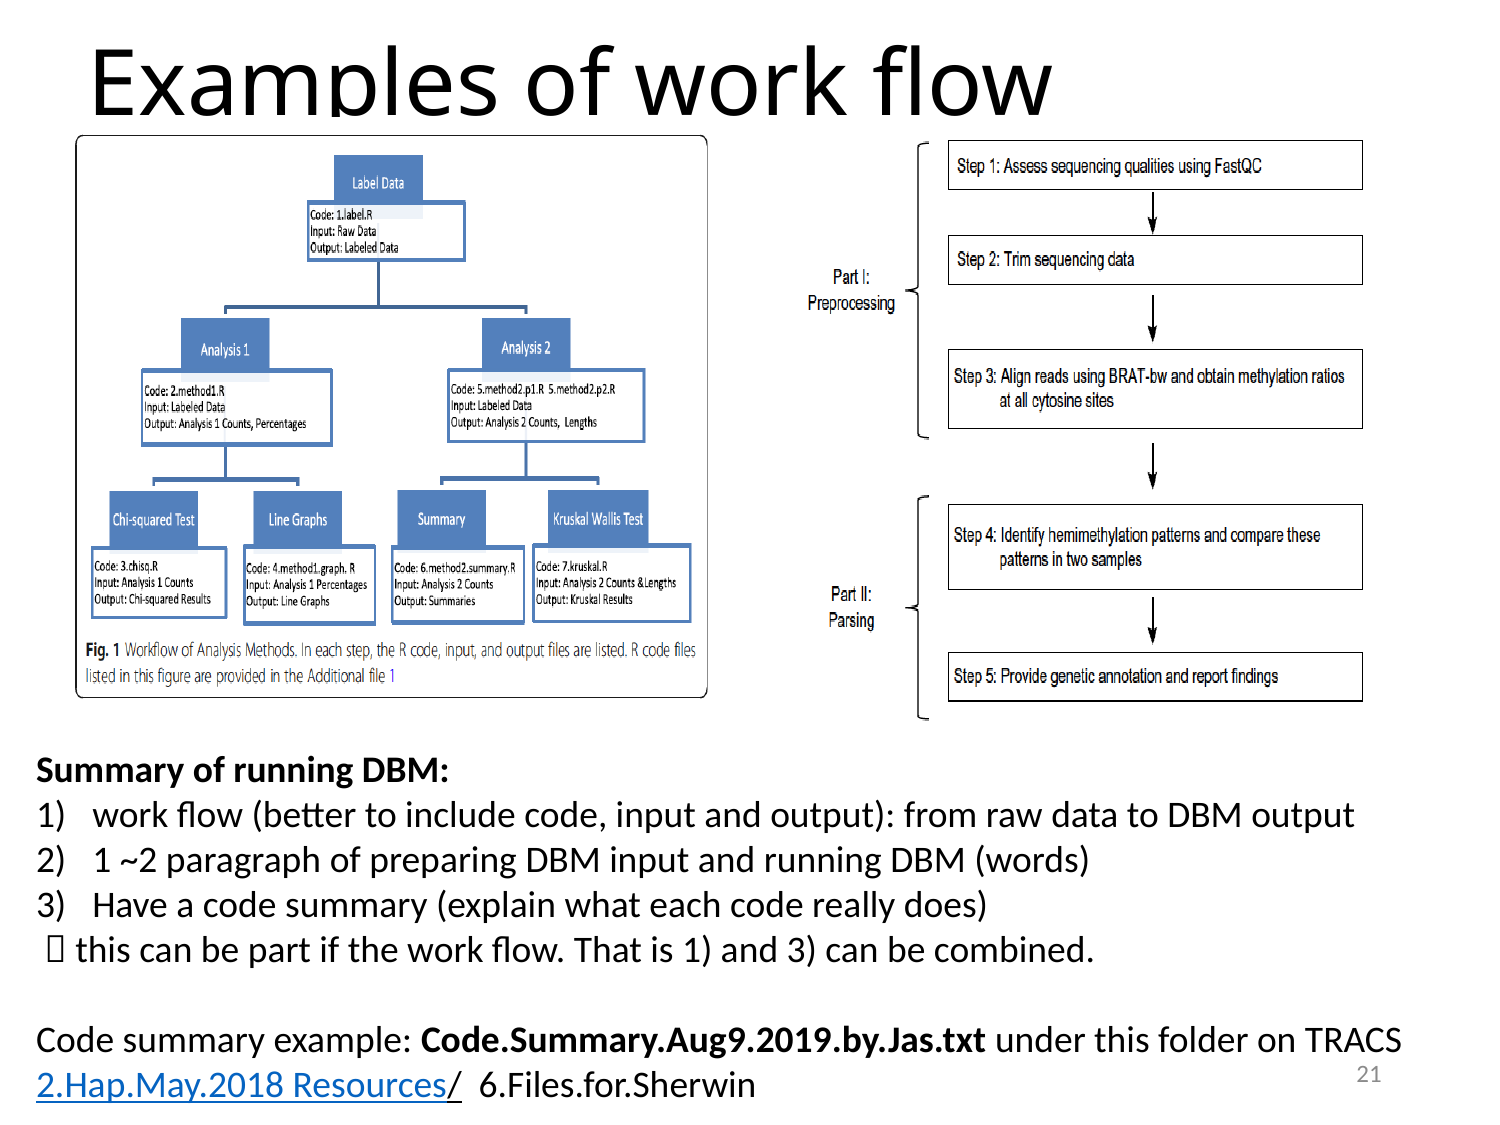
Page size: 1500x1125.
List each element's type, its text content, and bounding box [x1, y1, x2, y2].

picture [63, 117, 724, 717]
title Examples of work flow [72, 17, 1367, 155]
slide_number 21 [1059, 1042, 1397, 1103]
text_box Summary of running DBM: work flow (better to include code, input and output): from raw data to DBM output 1 ~2 paragraph of preparing DBM input and running DBM (words) Have a code summary (explain what each code really does)  this can be part if the work flow. That is 1) and 3) can be combined. Code summary example: Code.Summary.Aug9.2019.by.Jas.txt under this folder on TRACS 2.Hap.May.2018 Resources/ 6.Files.for.Sherwin [21, 738, 1418, 1125]
picture [797, 131, 1375, 728]
